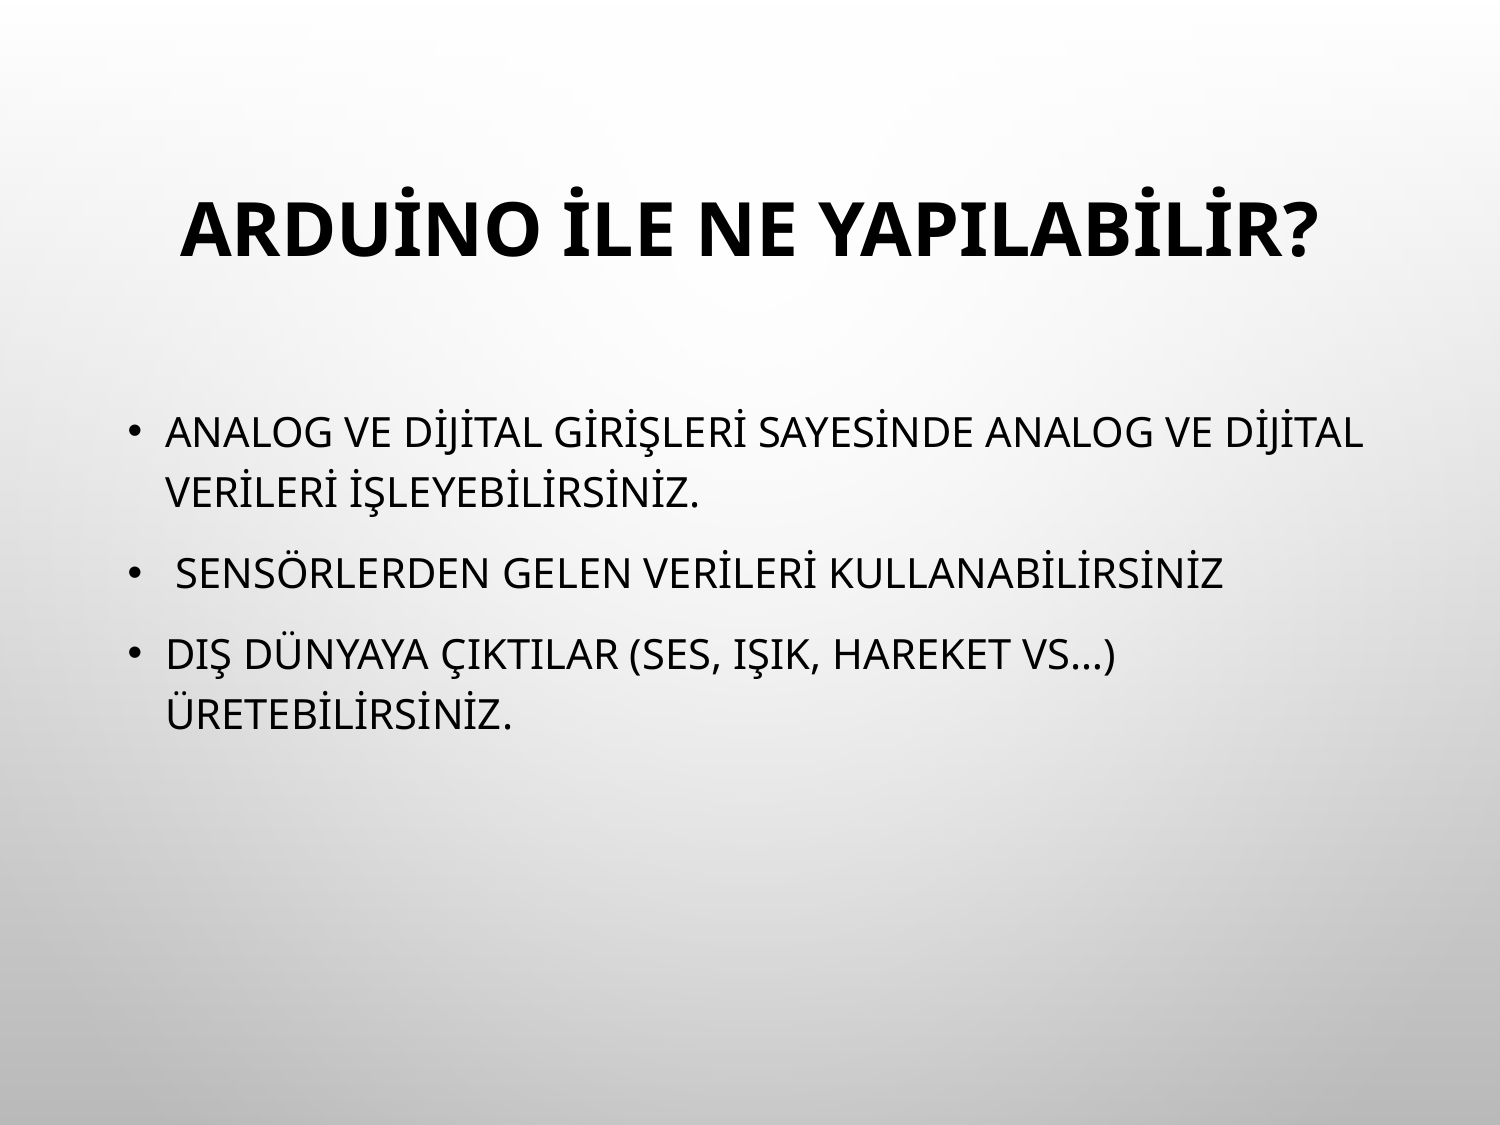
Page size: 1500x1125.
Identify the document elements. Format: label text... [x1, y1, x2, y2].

list Analog ve dijital girişleri sayesinde analog ve dijital verileri işleyebilirsiniz. Sensörlerden gelen verileri kullanabilirsiniz Dış dünyaya çıktılar (ses, ışık, hareket vs…) üretebilirsiniz. [112, 388, 1388, 950]
picture [0, 0, 1500, 1125]
title Arduino ile Ne Yapılabilir? [112, 101, 1388, 364]
